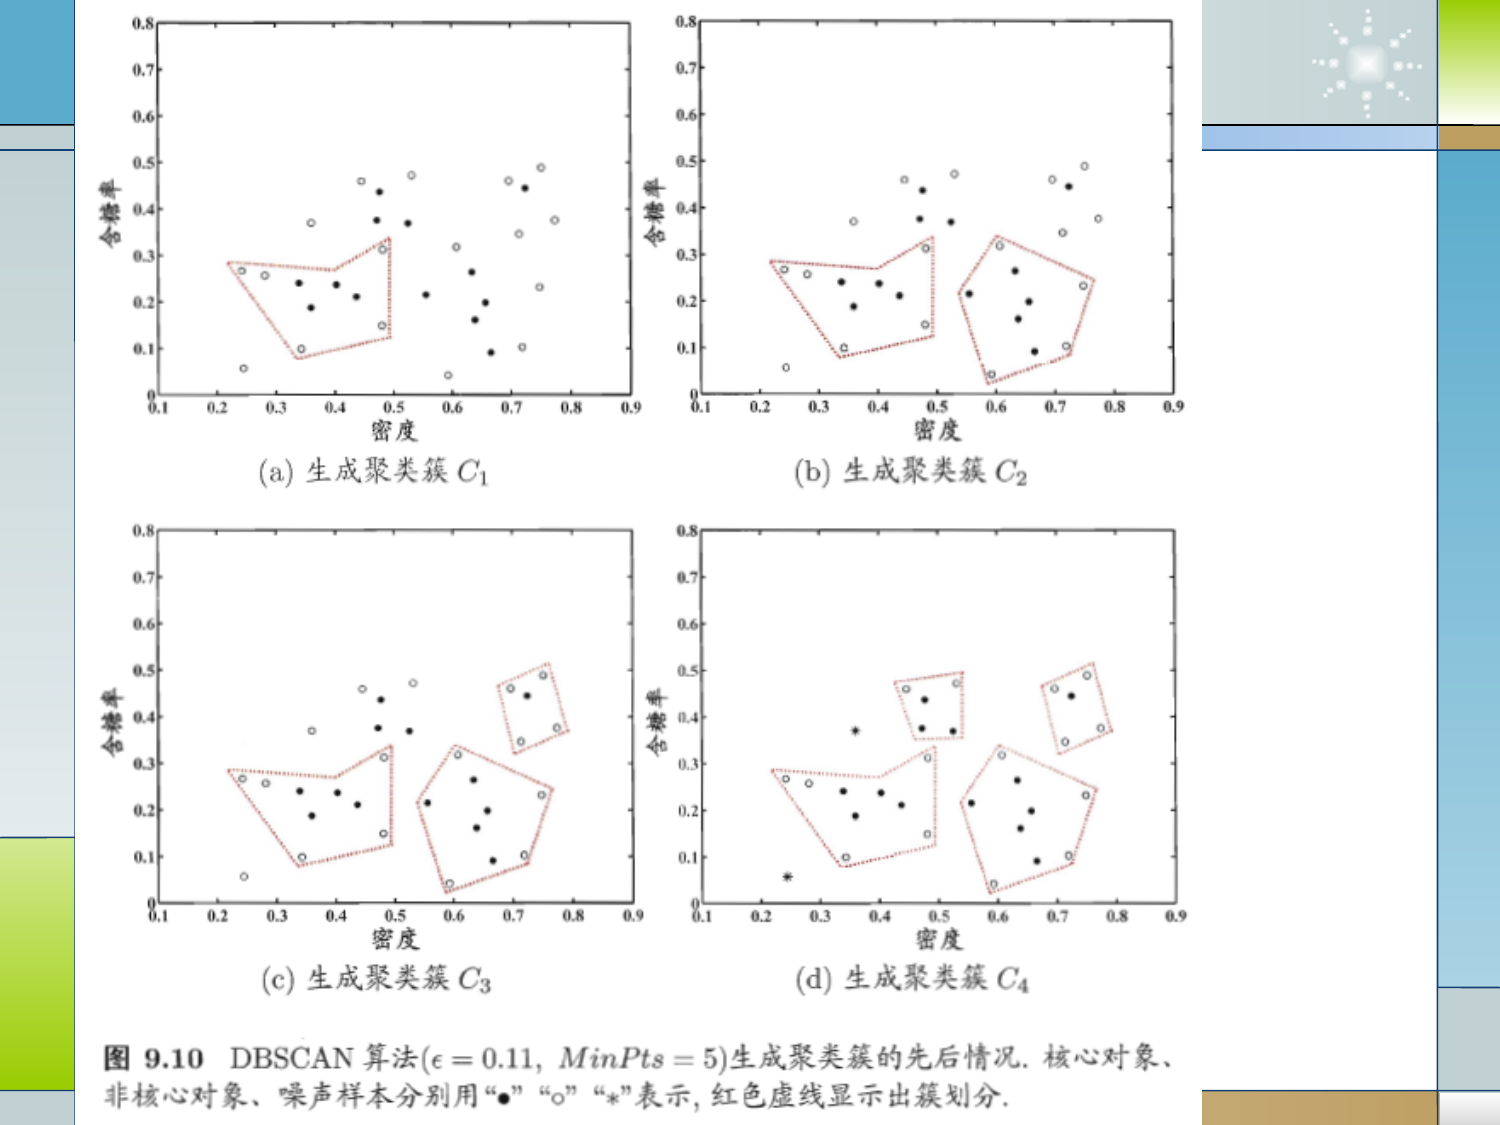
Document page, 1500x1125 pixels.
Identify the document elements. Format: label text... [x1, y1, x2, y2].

title DBSCAN－例子 [1207, 19, 1213, 113]
picture [74, 0, 1202, 1125]
